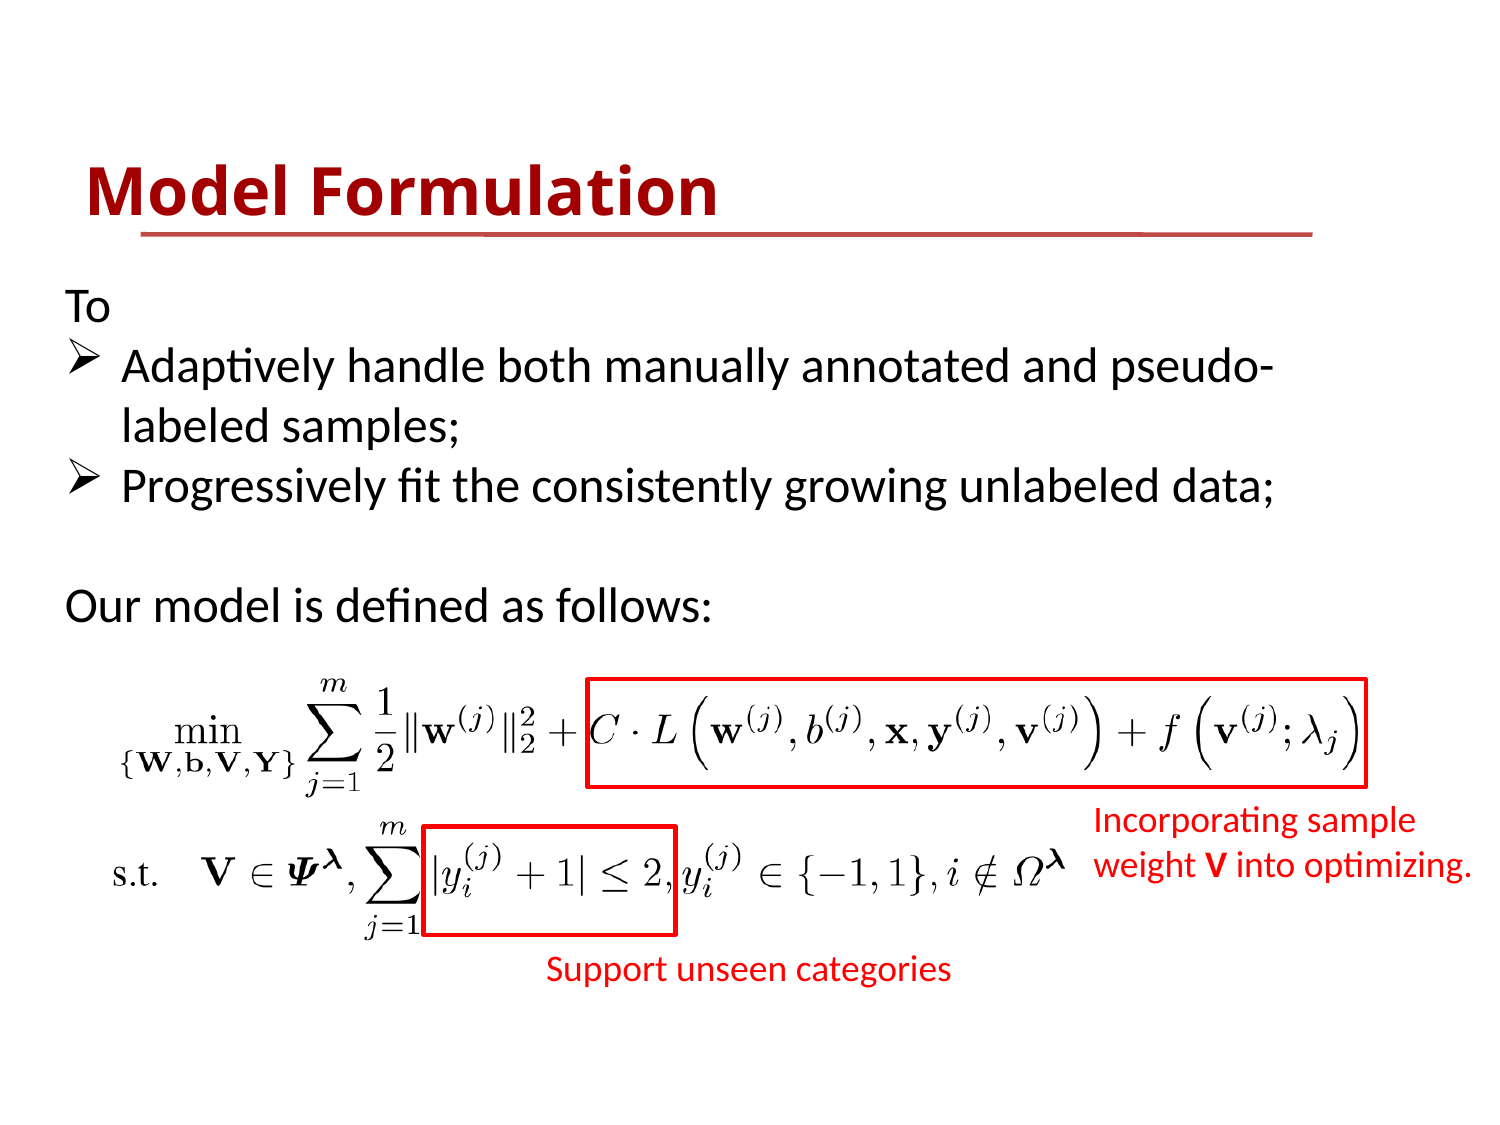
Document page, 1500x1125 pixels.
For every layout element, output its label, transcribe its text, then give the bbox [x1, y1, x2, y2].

text_box To Adaptively handle both manually annotated and pseudo-labeled samples; Progressively fit the consistently growing unlabeled data; Our model is defined as follows: [50, 265, 1425, 641]
text_box Incorporating sample weight V into optimizing. [1431, 787, 1491, 893]
text_box Model Formulation [70, 141, 1450, 237]
picture [70, 668, 1427, 951]
text_box Support unseen categories [531, 960, 1027, 996]
